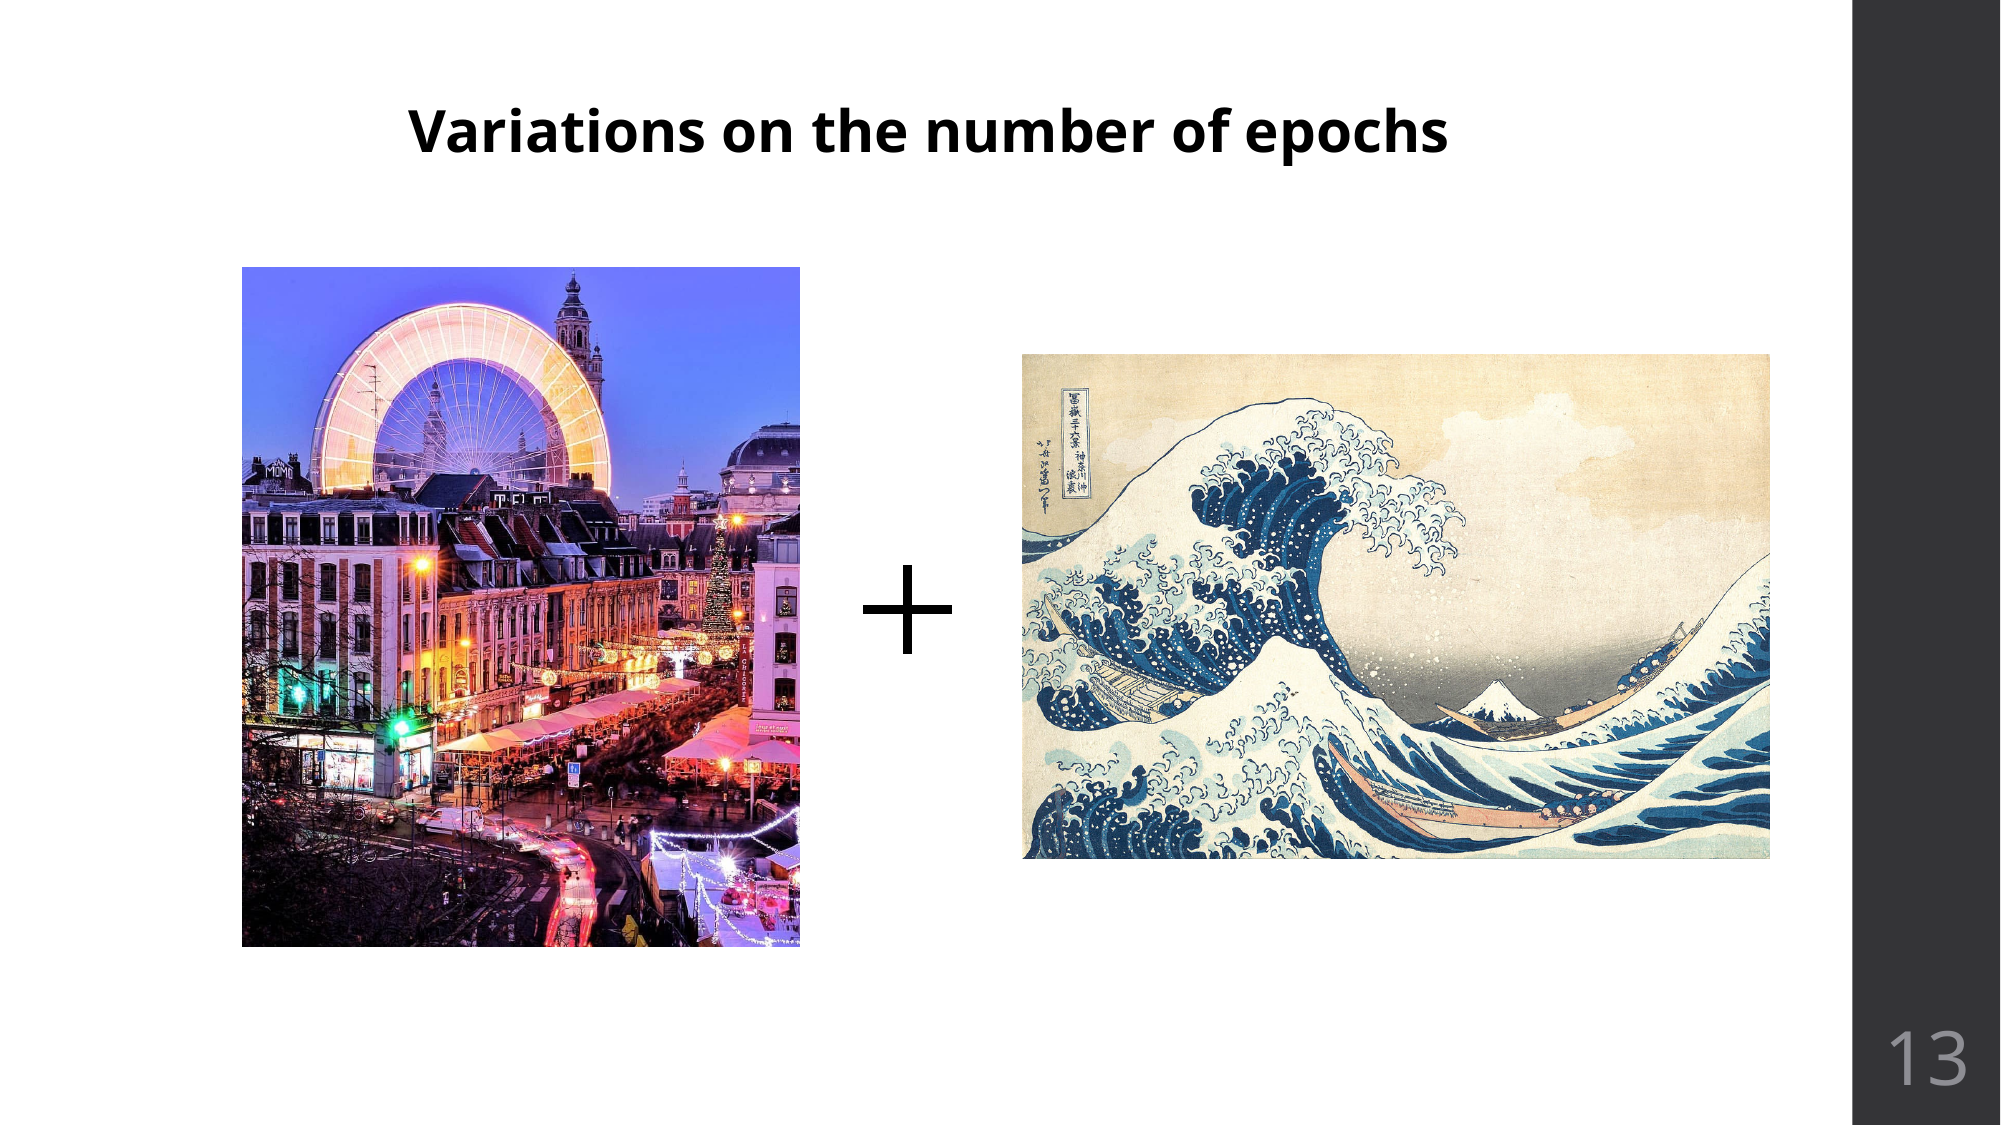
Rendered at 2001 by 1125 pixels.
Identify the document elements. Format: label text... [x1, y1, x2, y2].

picture [242, 266, 800, 947]
text_box Variations on the number of epochs [393, 86, 1510, 172]
picture [1022, 354, 1770, 859]
slide_number 13 [1852, 1012, 2000, 1110]
